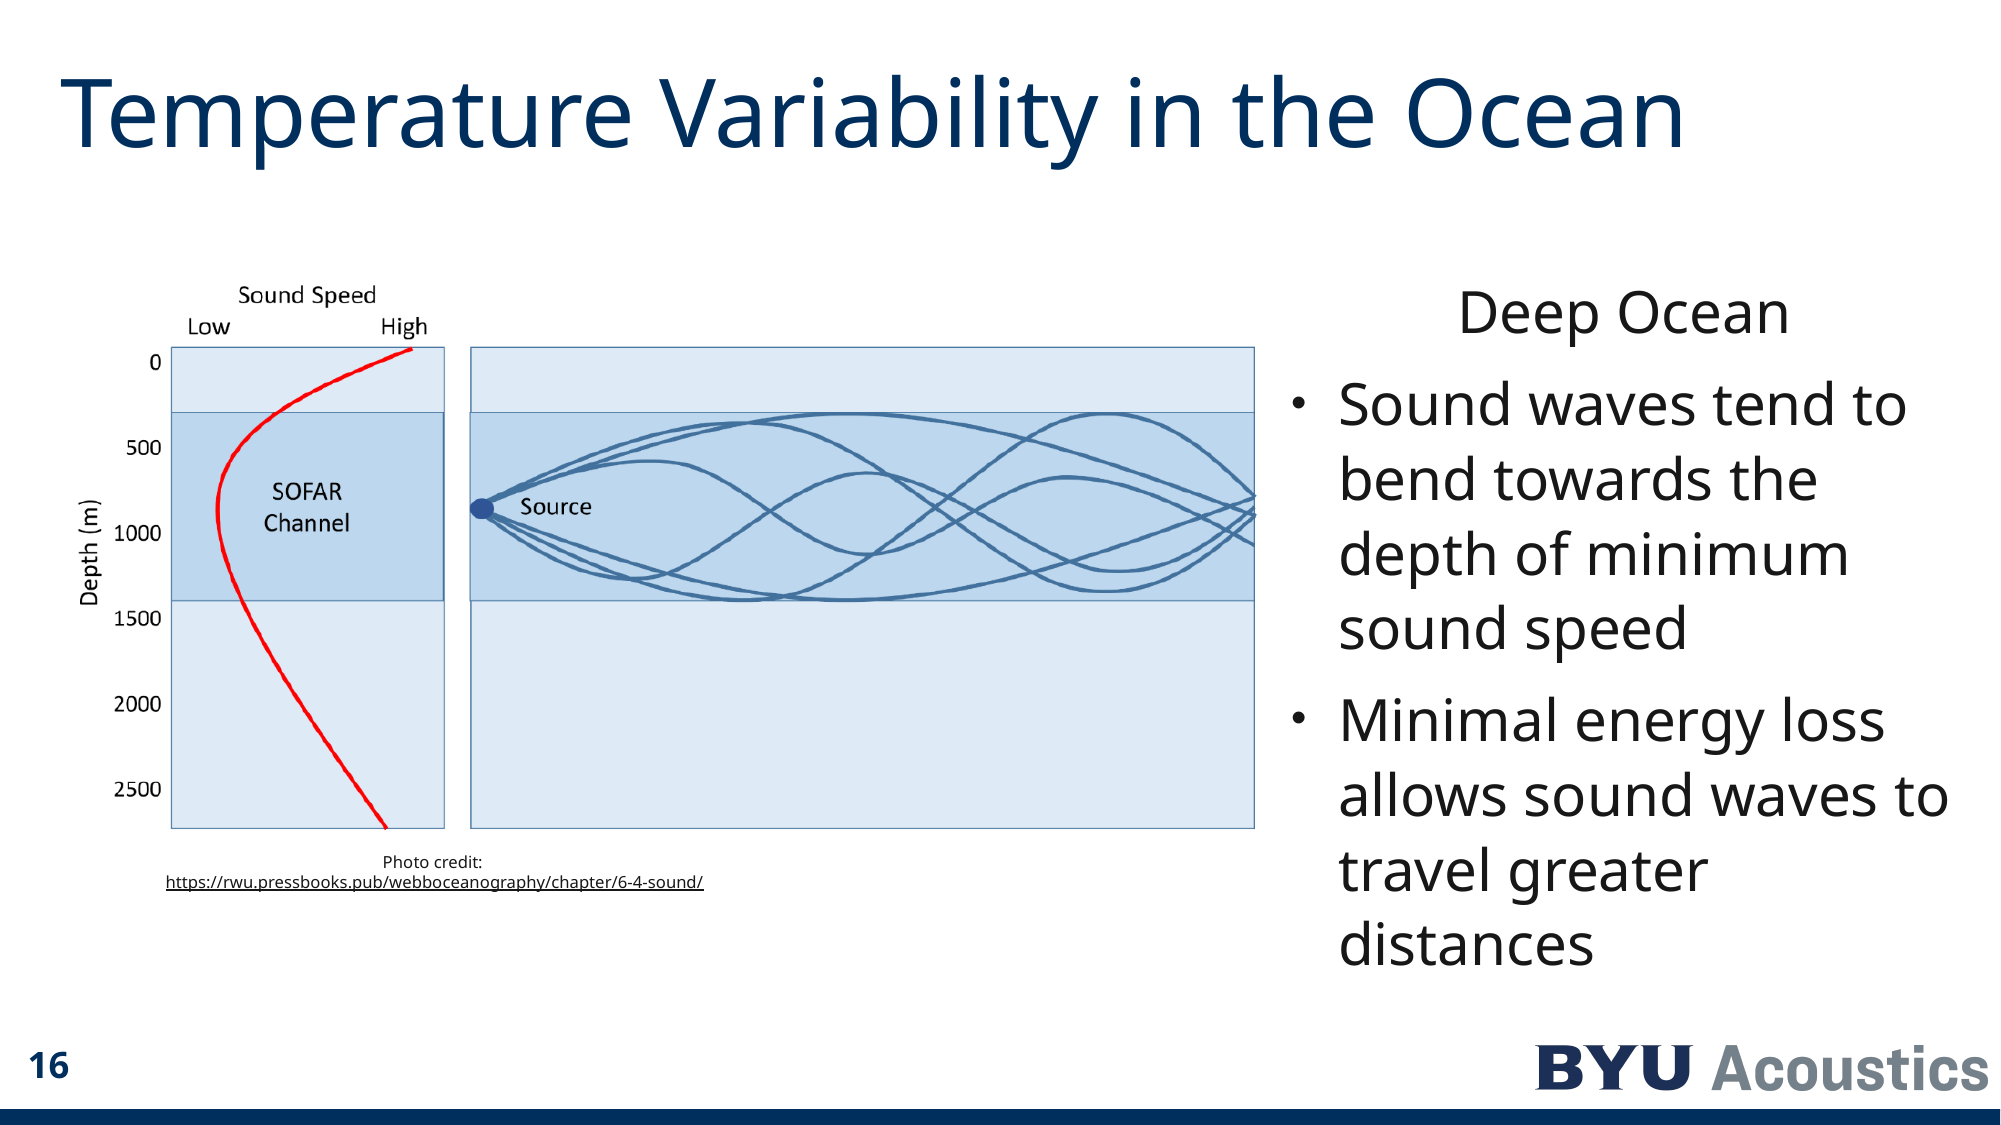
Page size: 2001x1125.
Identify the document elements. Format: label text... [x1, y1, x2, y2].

list Deep Ocean Sound waves tend to bend towards the depth of minimum sound speed Minimal energy loss allows sound waves to travel greater distances [1276, 263, 1988, 1036]
picture [67, 263, 1283, 862]
text_box Photo credit: https://rwu.pressbooks.pub/webboceanography/chapter/6-4-sound/ [121, 862, 749, 902]
picture [1535, 1045, 1988, 1091]
title Temperature Variability in the Ocean [45, 45, 1770, 189]
slide_number 16 [12, 1035, 122, 1096]
